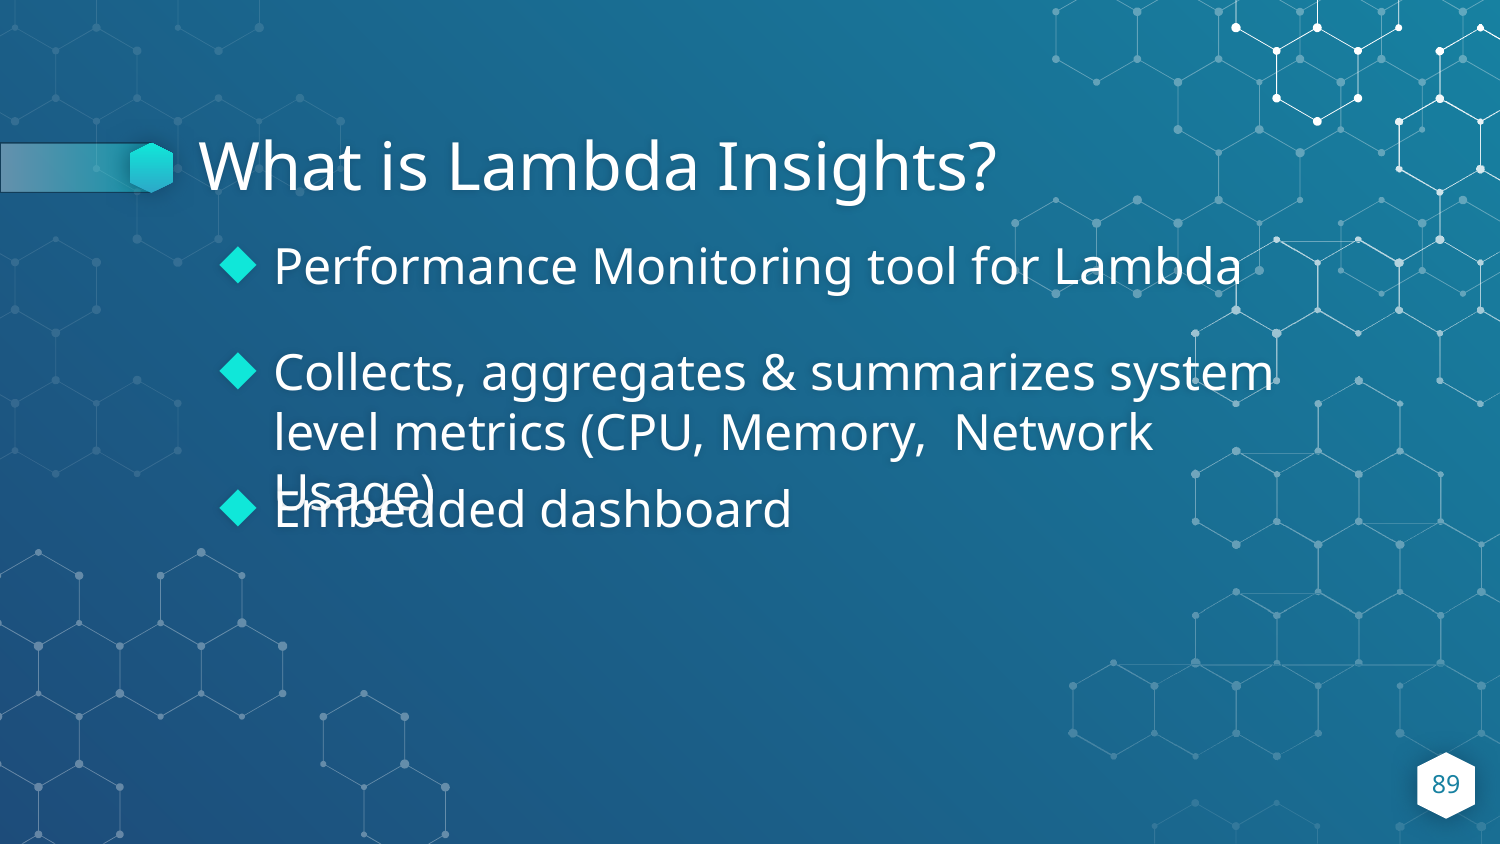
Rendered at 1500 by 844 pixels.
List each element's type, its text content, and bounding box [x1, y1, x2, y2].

list Collects, aggregates & summarizes system level metrics (CPU, Memory, Network Usage) [198, 339, 1302, 462]
list Performance Monitoring tool for Lambda [198, 234, 1302, 310]
title What is Lambda Insights? [198, 140, 1302, 198]
slide_number ‹#› [1417, 752, 1475, 819]
list Embedded dashboard [198, 477, 1302, 554]
